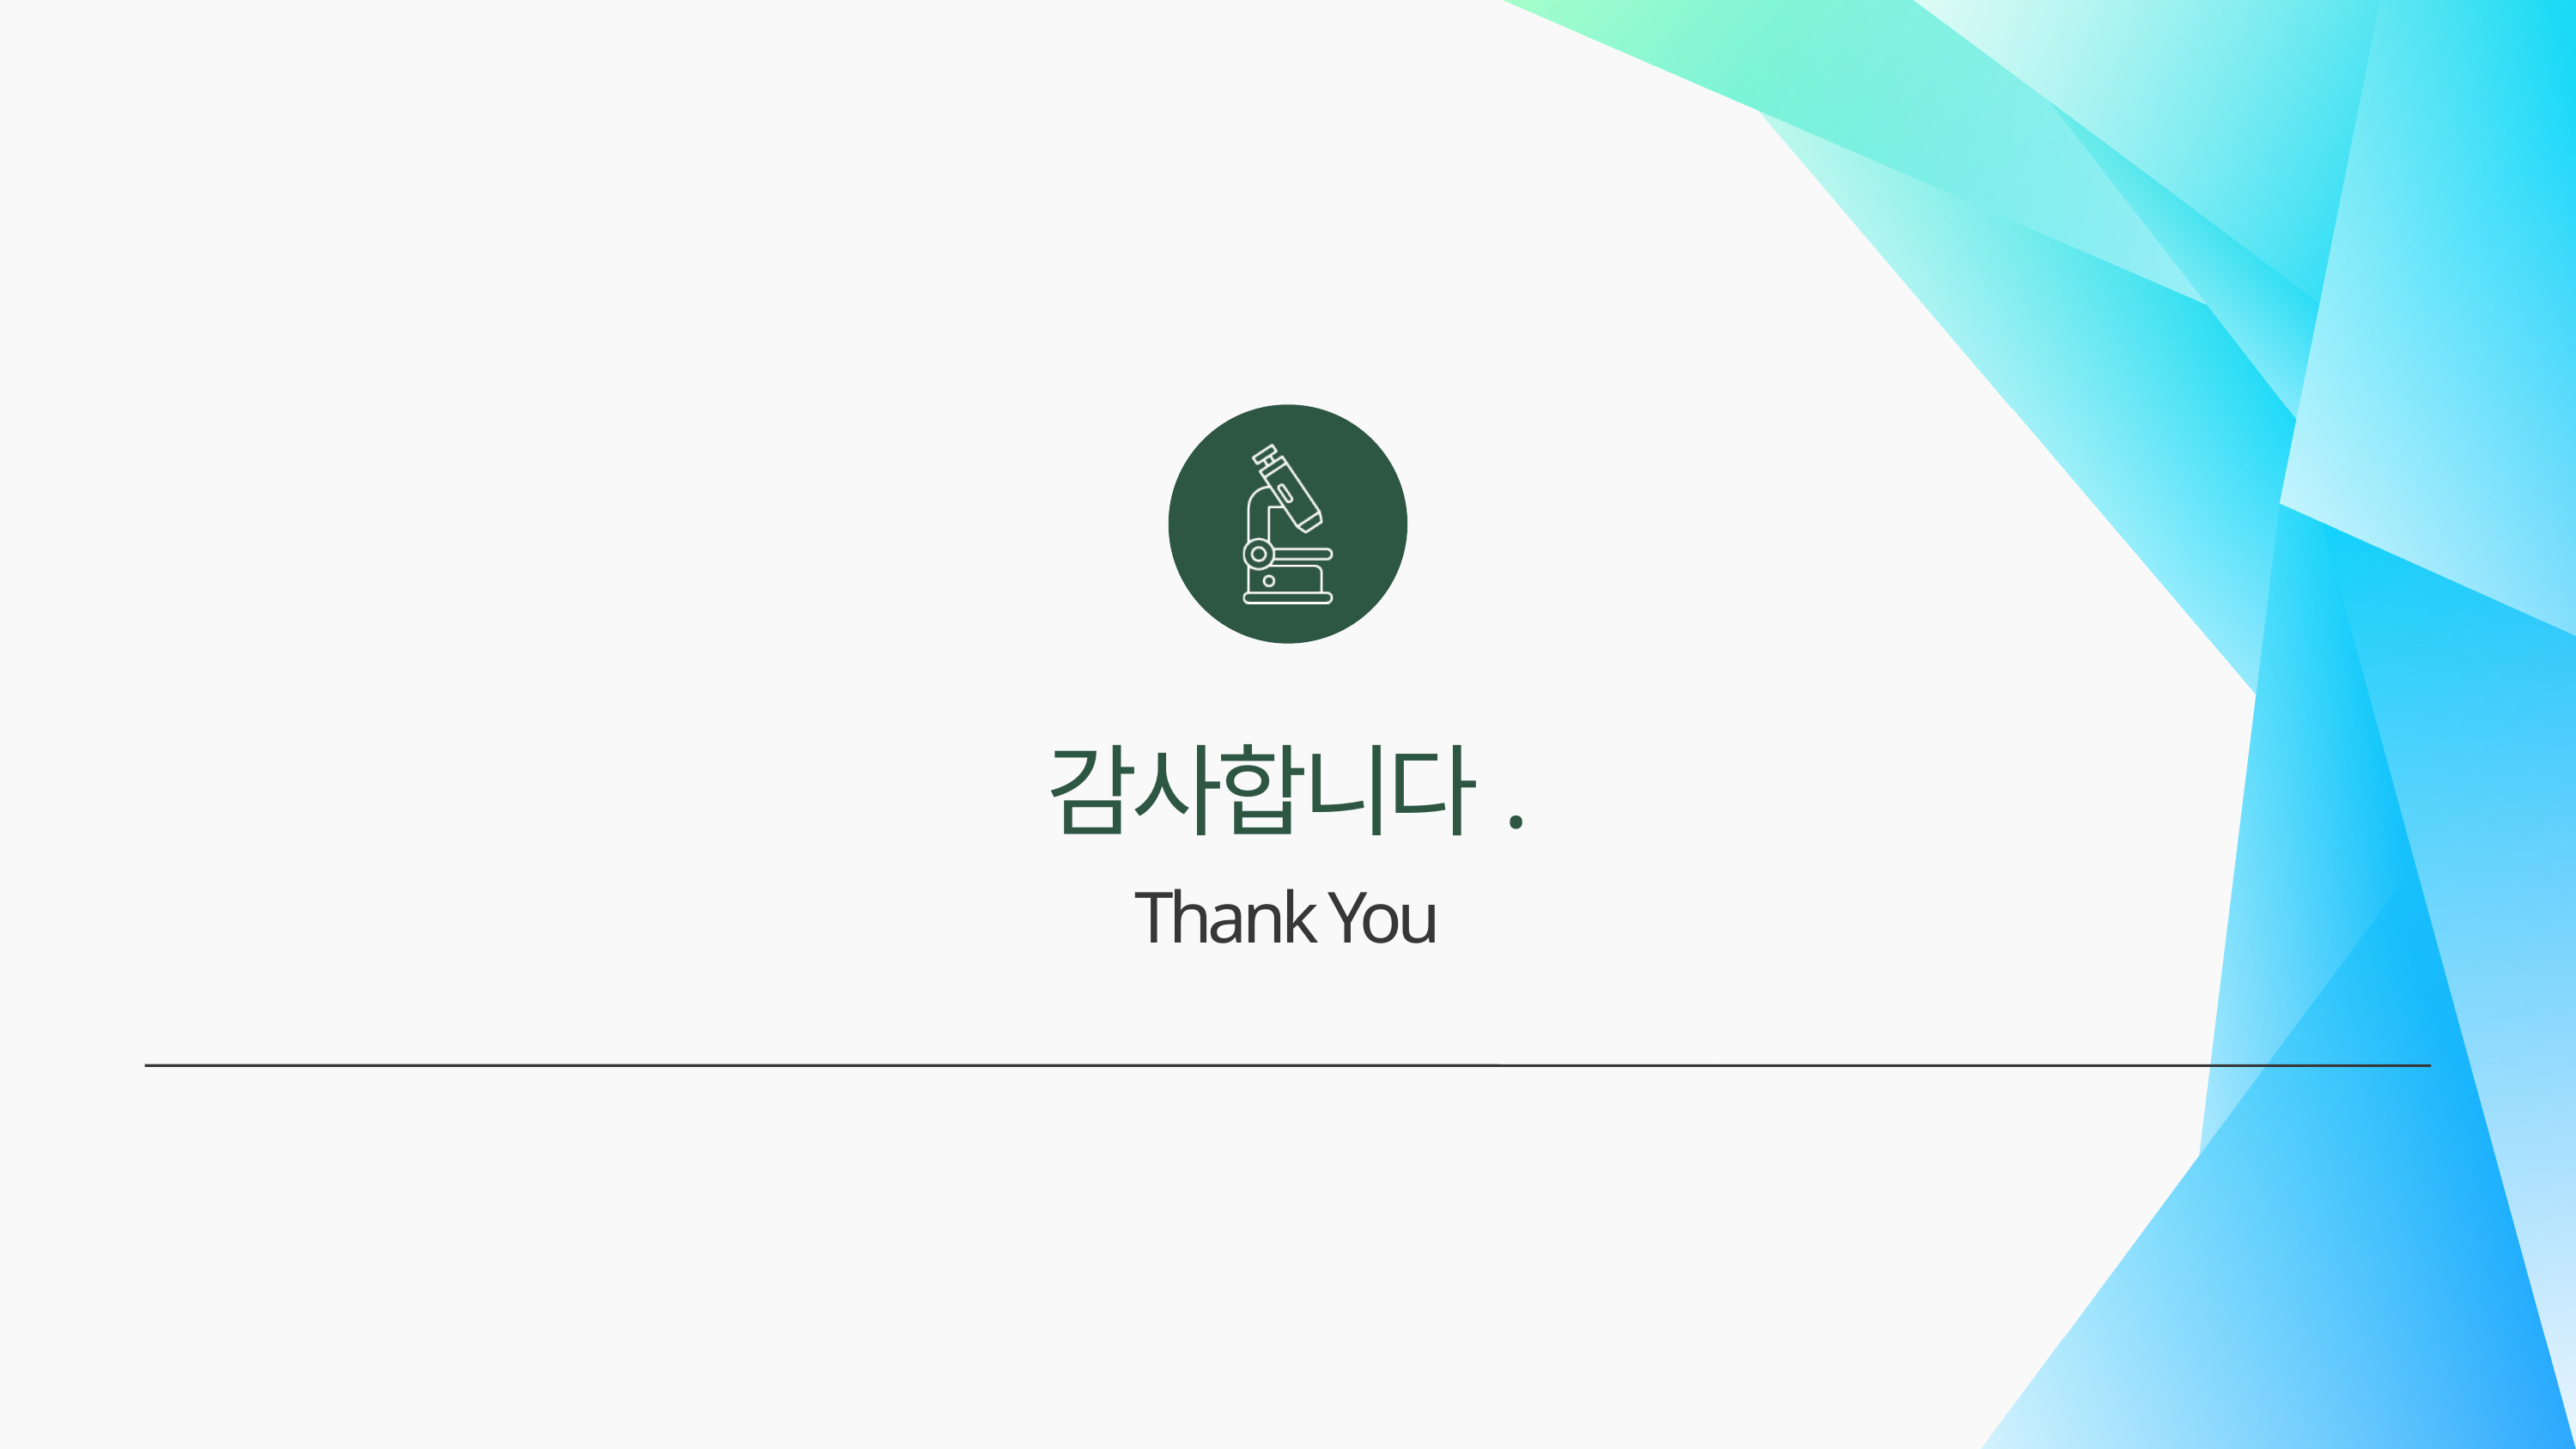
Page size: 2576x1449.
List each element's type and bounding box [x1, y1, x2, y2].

picture [0, 0, 2576, 1449]
text_box [1168, 403, 1408, 645]
